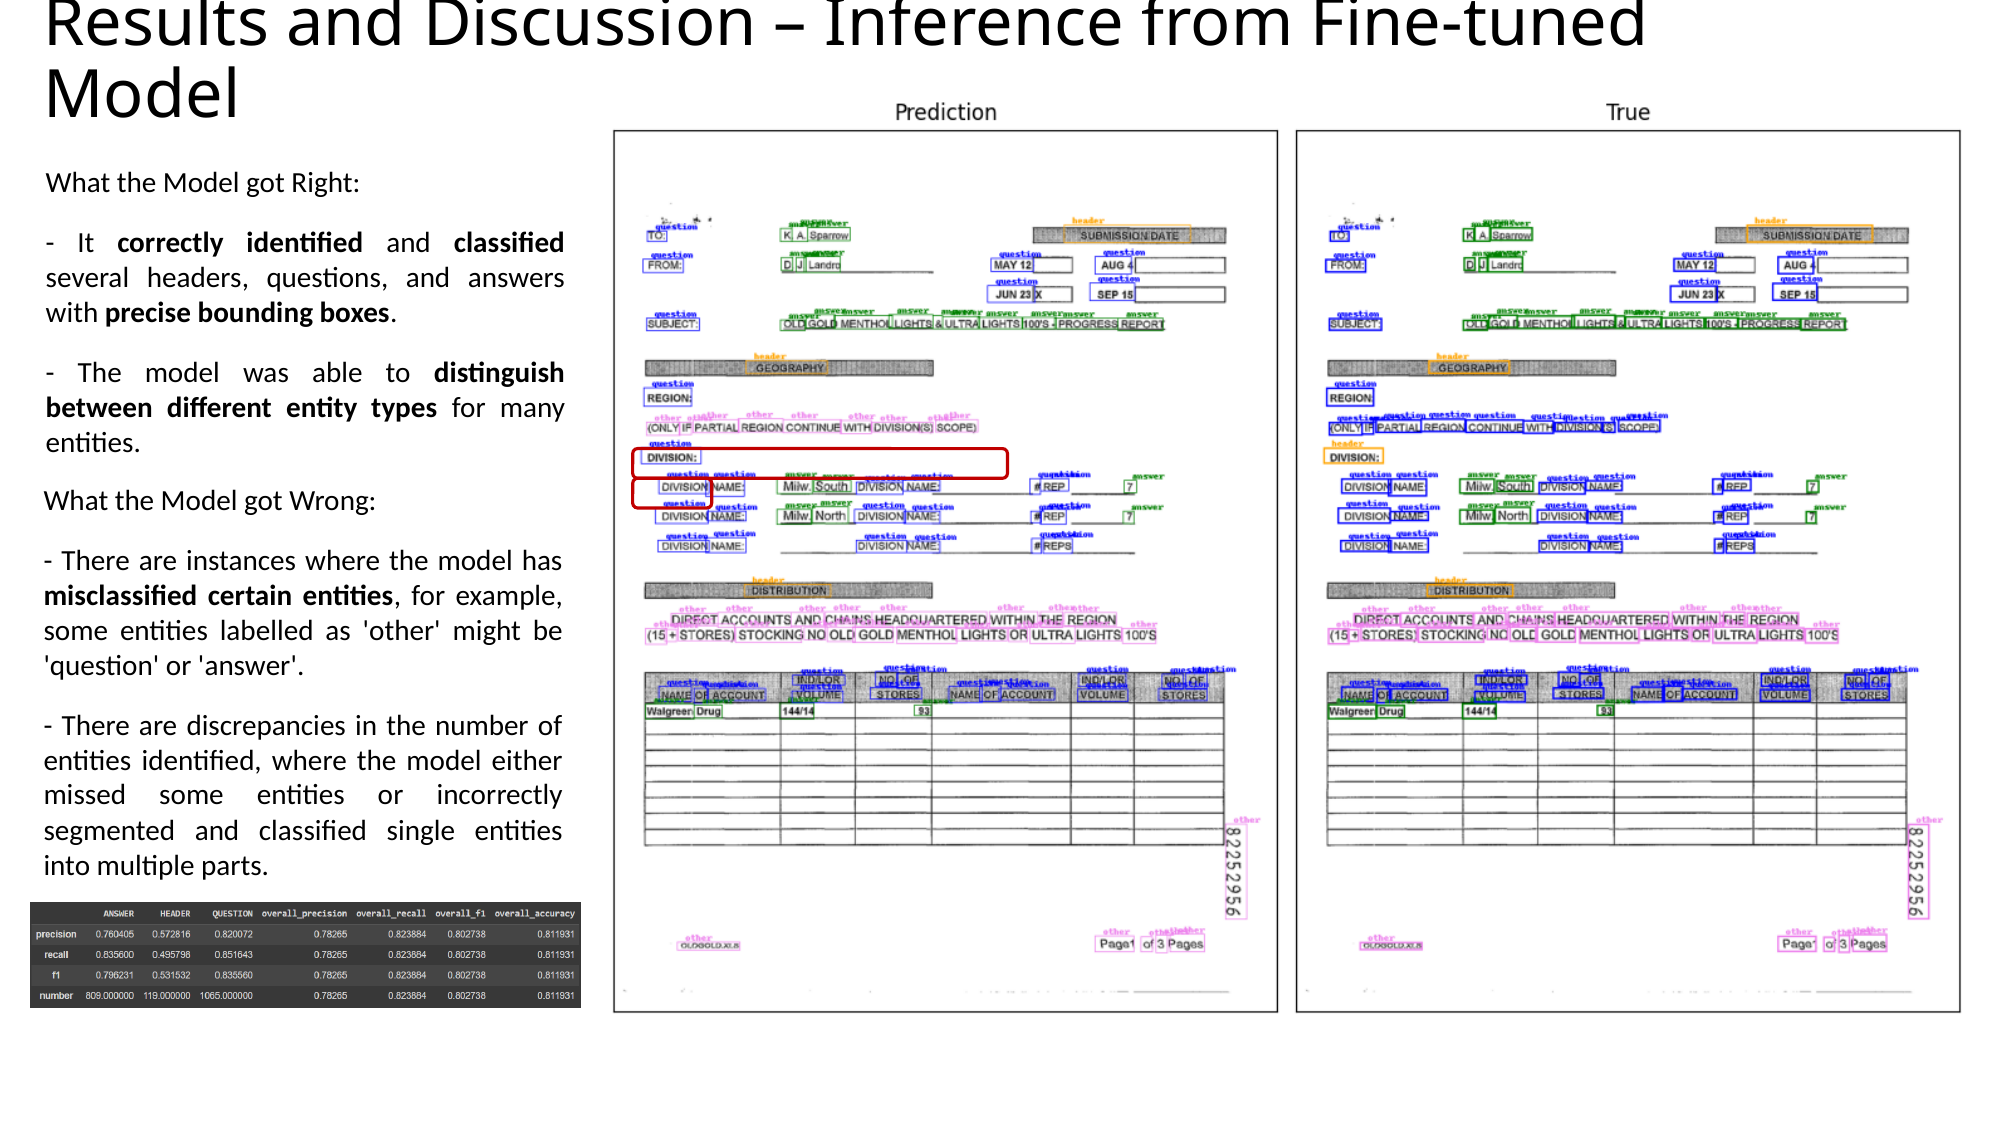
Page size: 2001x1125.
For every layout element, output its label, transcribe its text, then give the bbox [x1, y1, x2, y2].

picture [30, 902, 581, 1008]
picture [601, 90, 1972, 1024]
text_box What the Model got Wrong: - There are instances where the model has misclassified certain entities, for example, some entities labelled as 'other' might be 'question' or 'answer'. - There are discrepancies in the number of entities identified, where the model either missed some entities or incorrectly segmented and classified single entities into multiple parts. [28, 473, 578, 978]
list What the Model got Right: - It correctly identified and classified several headers, questions, and answers with precise bounding boxes. - The model was able to distinguish between different entity types for many entities. [30, 156, 581, 508]
title Results and Discussion – Inference from Fine-tuned Model [28, 20, 1754, 99]
